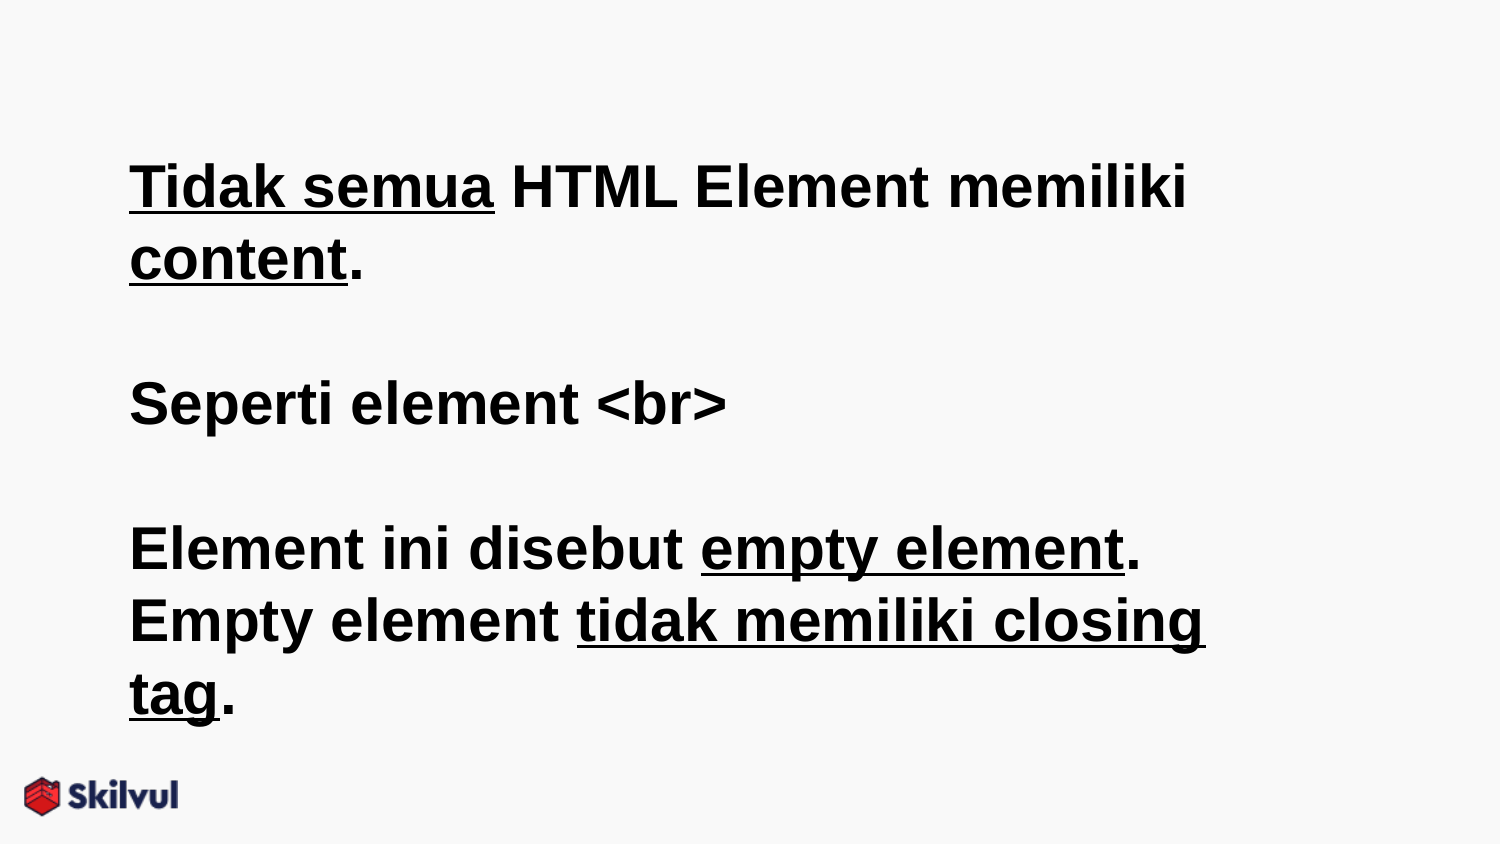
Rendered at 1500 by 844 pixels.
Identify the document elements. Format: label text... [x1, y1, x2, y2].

picture [24, 774, 178, 819]
title Tidak semua HTML Element memiliki content. Seperti element <br> Element ini disebut empty element. Empty element tidak memiliki closing tag. [114, 141, 1266, 732]
